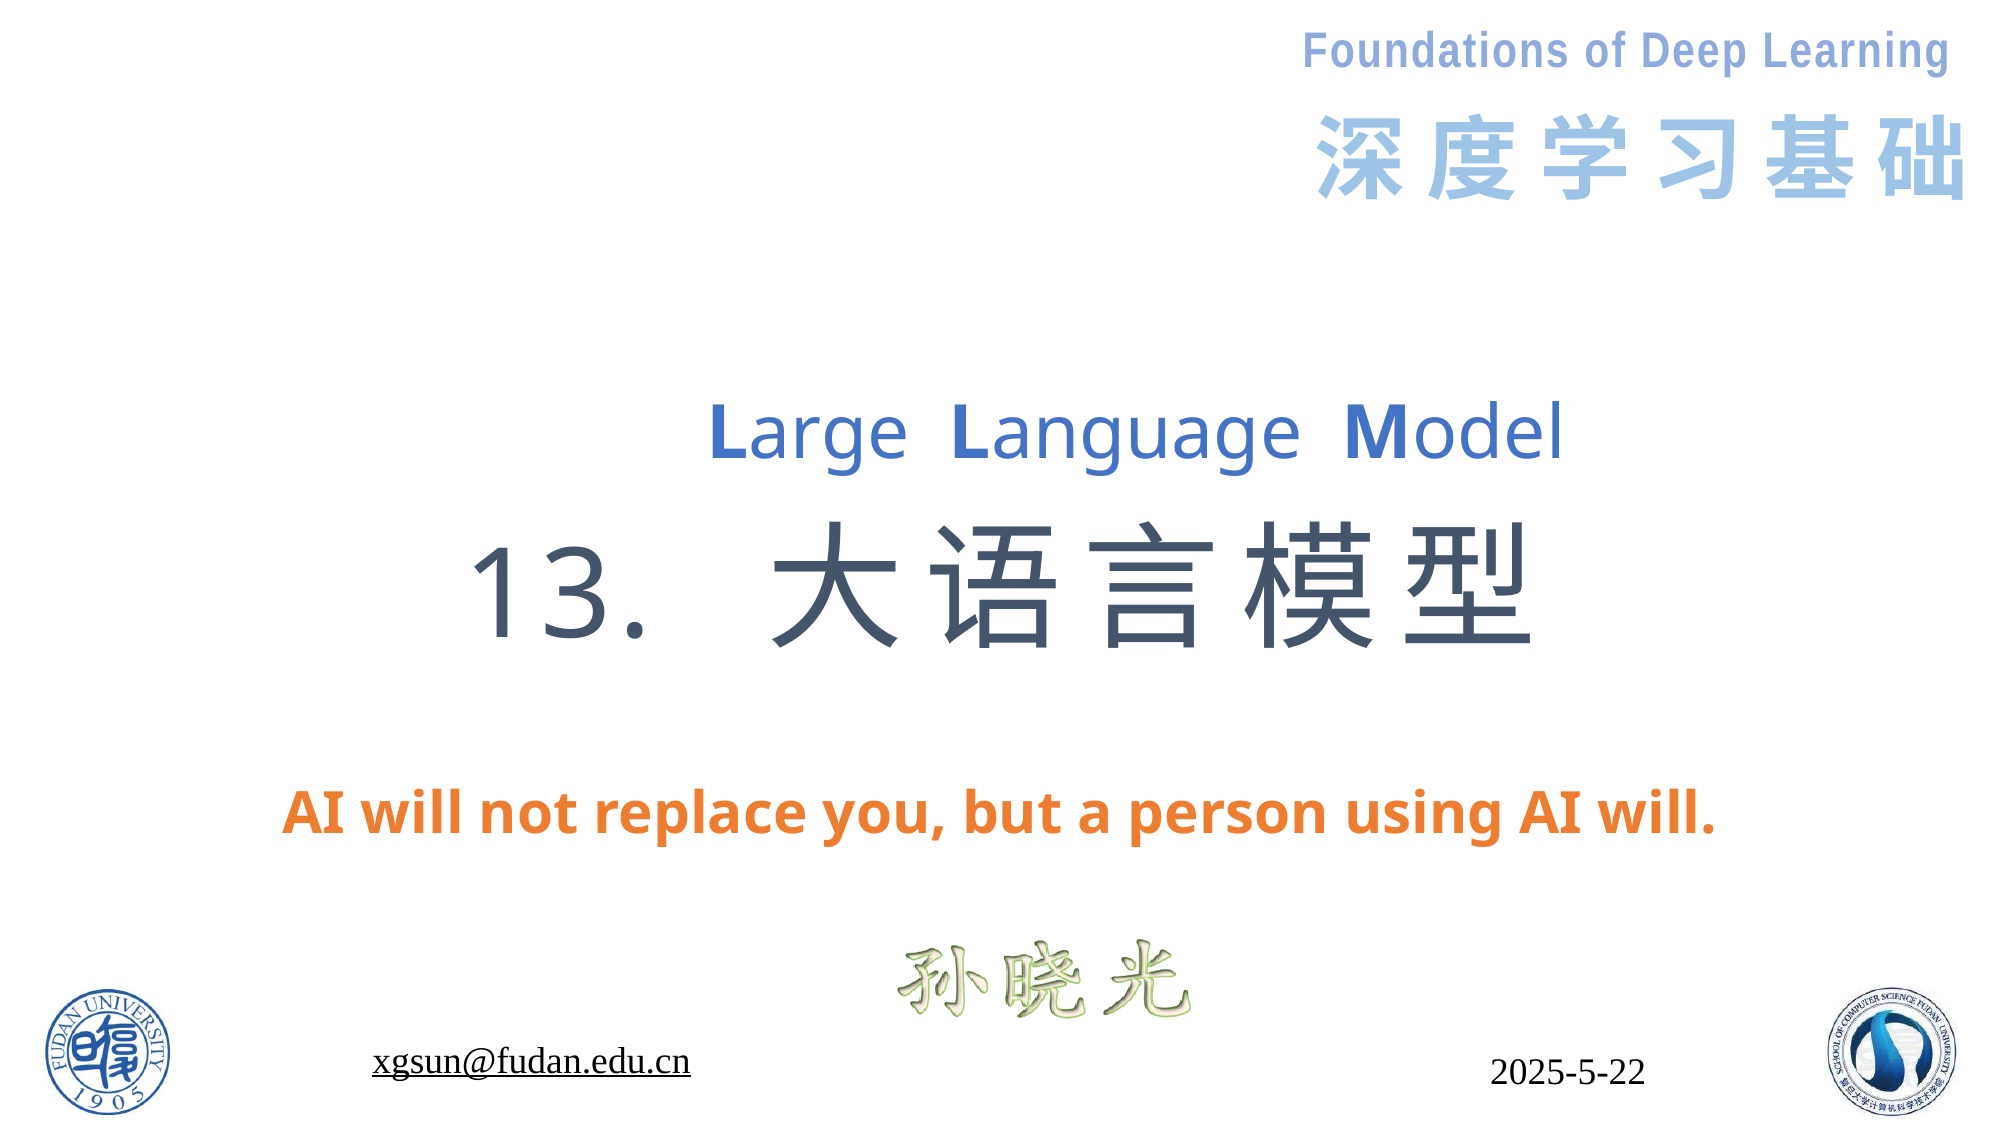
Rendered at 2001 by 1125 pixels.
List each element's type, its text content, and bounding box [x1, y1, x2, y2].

picture [1824, 985, 1959, 1119]
text_box 2025-5-22 [1426, 1030, 1661, 1100]
text_box Large Language Model [623, 375, 1649, 481]
title 13. 大语言模型 [0, 494, 2000, 670]
picture [891, 933, 1199, 1023]
picture [45, 989, 170, 1115]
text_box AI will not replace you, but a person using AI will. [0, 767, 2000, 853]
